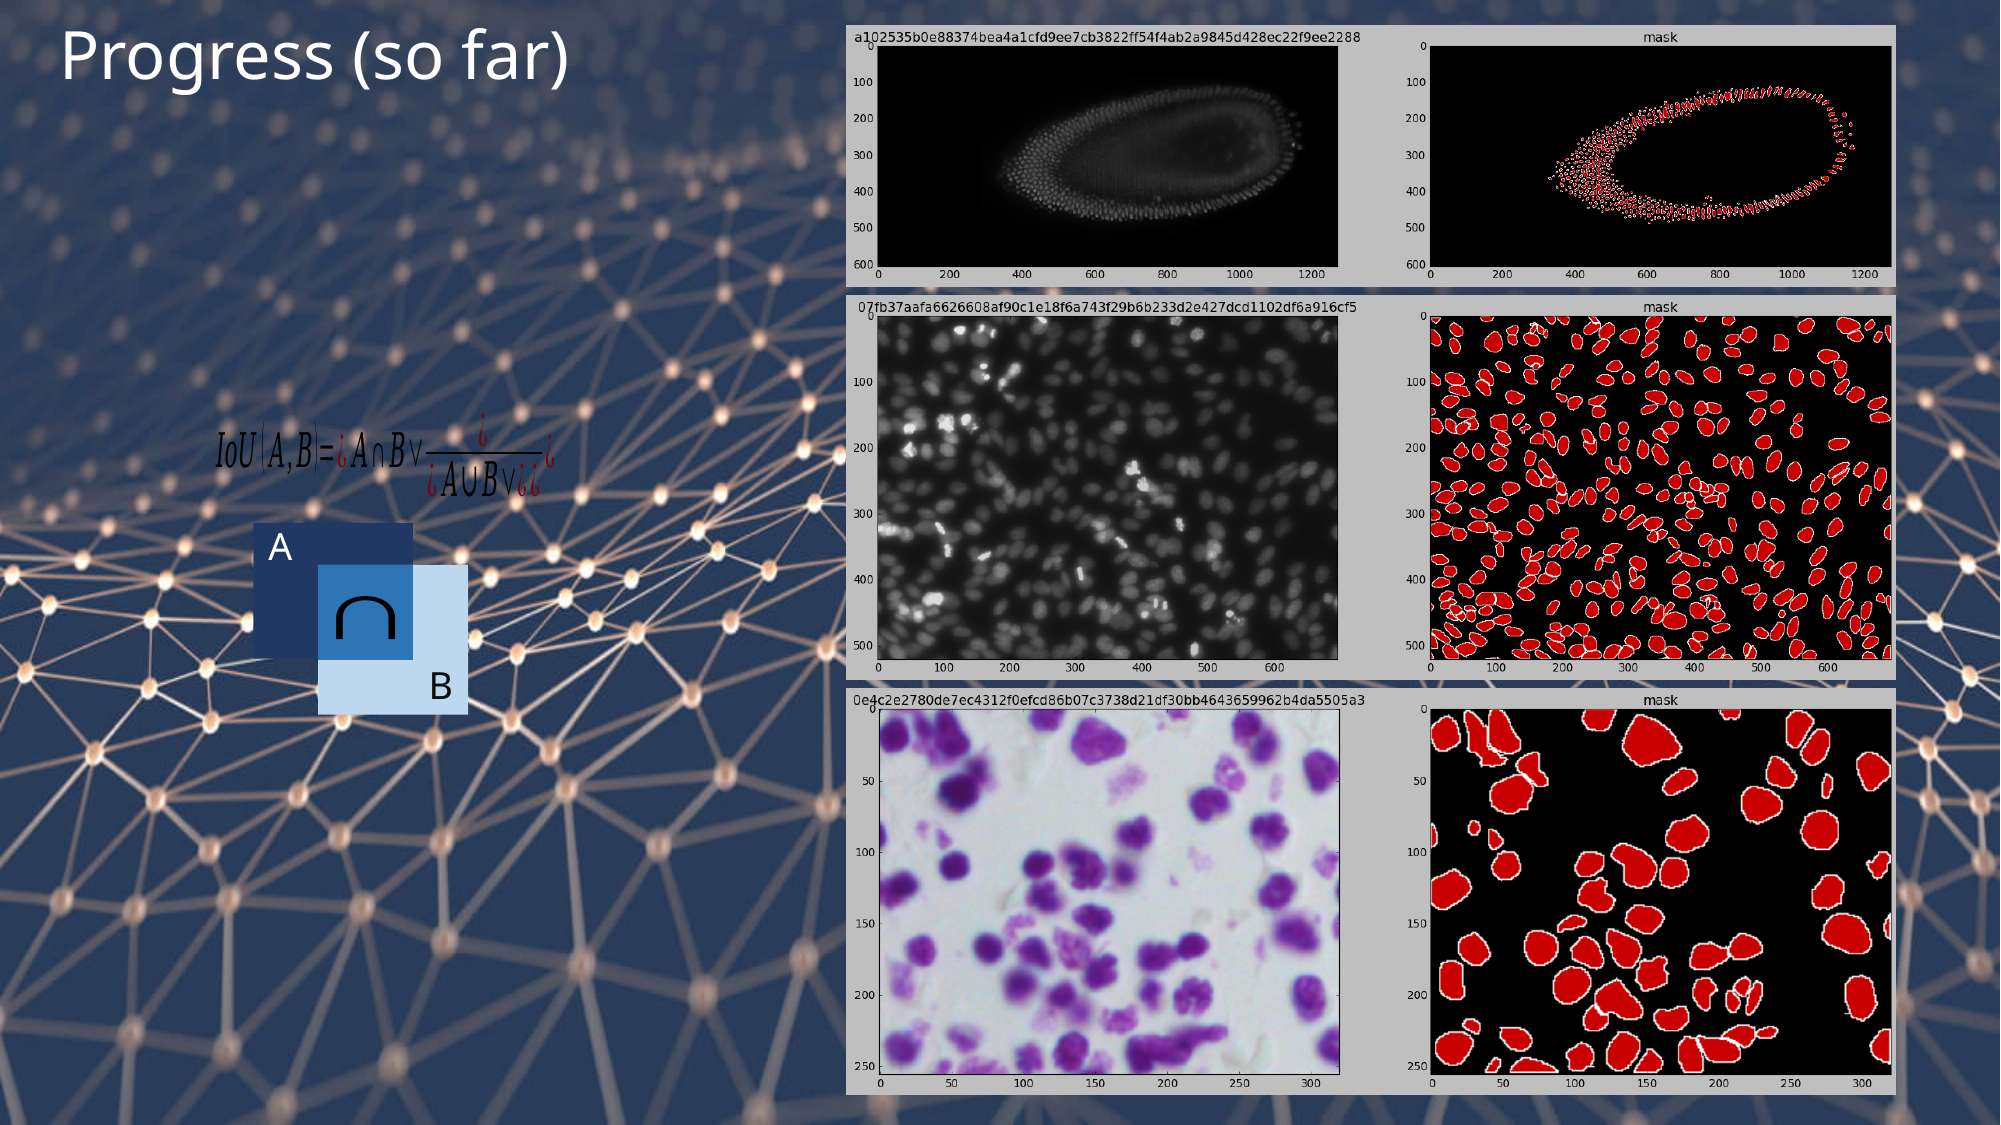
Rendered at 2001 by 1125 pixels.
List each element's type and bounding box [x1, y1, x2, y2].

text_box [214, 410, 555, 715]
picture [0, 0, 2000, 1125]
